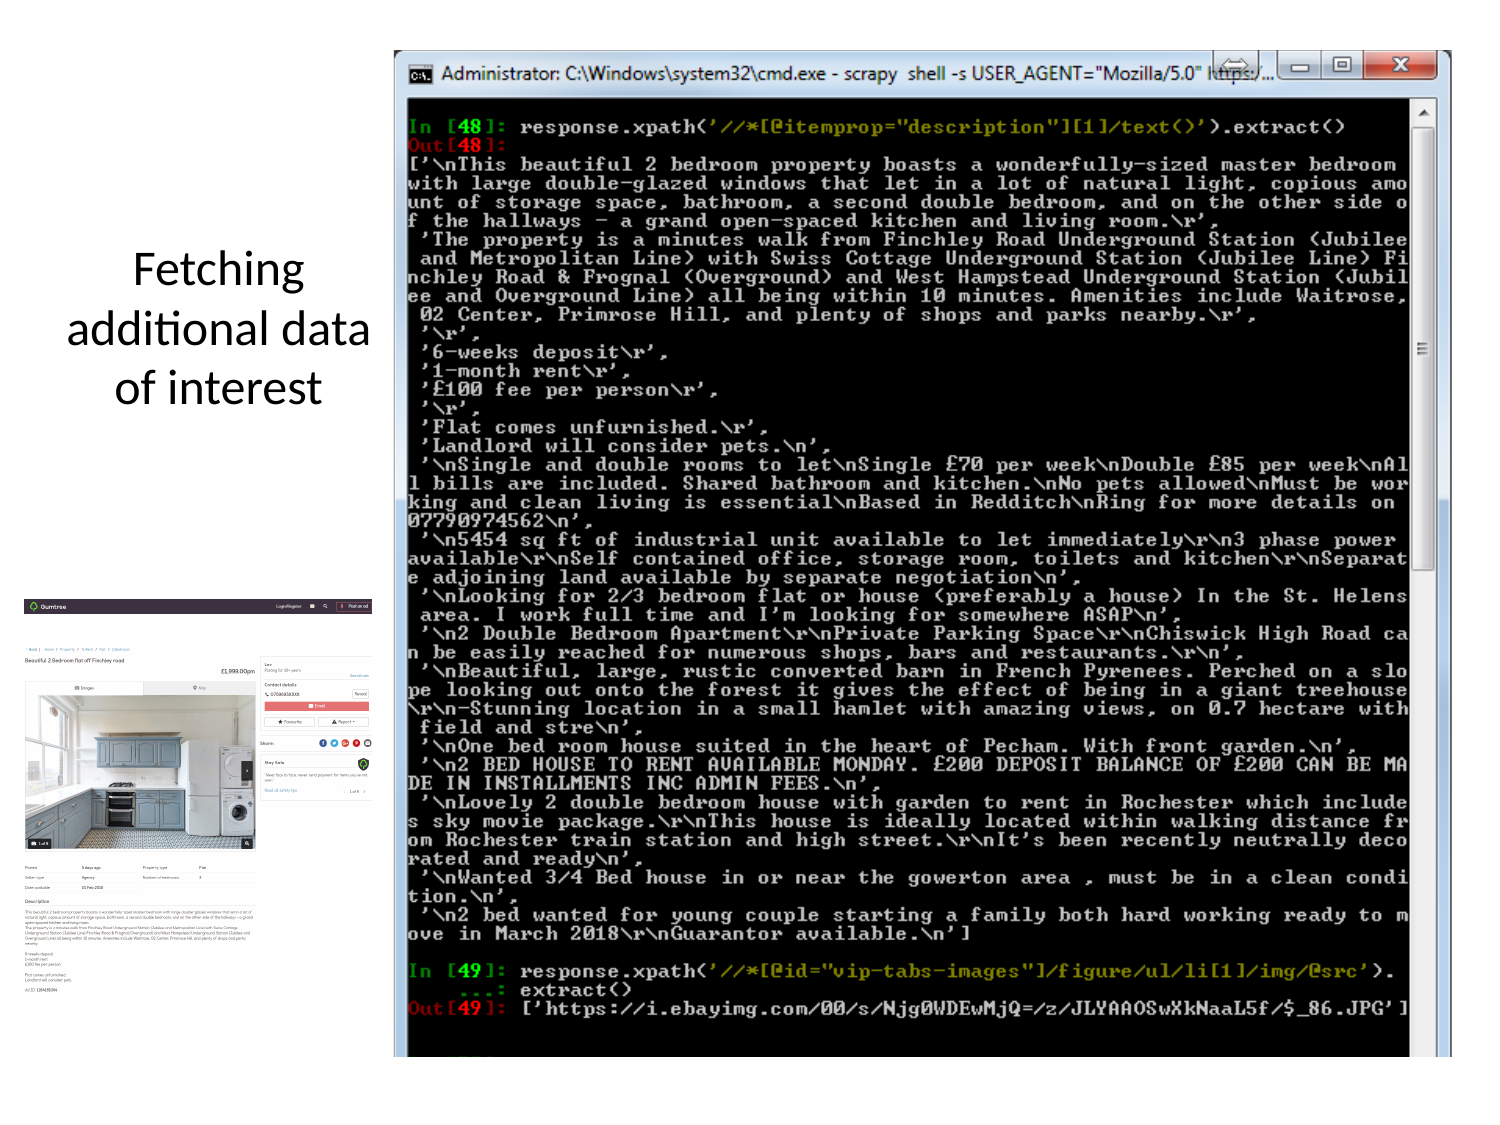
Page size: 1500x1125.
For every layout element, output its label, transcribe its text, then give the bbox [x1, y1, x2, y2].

picture [393, 49, 1452, 1057]
picture [24, 599, 373, 994]
title Fetching additional data of interest [50, 174, 388, 475]
